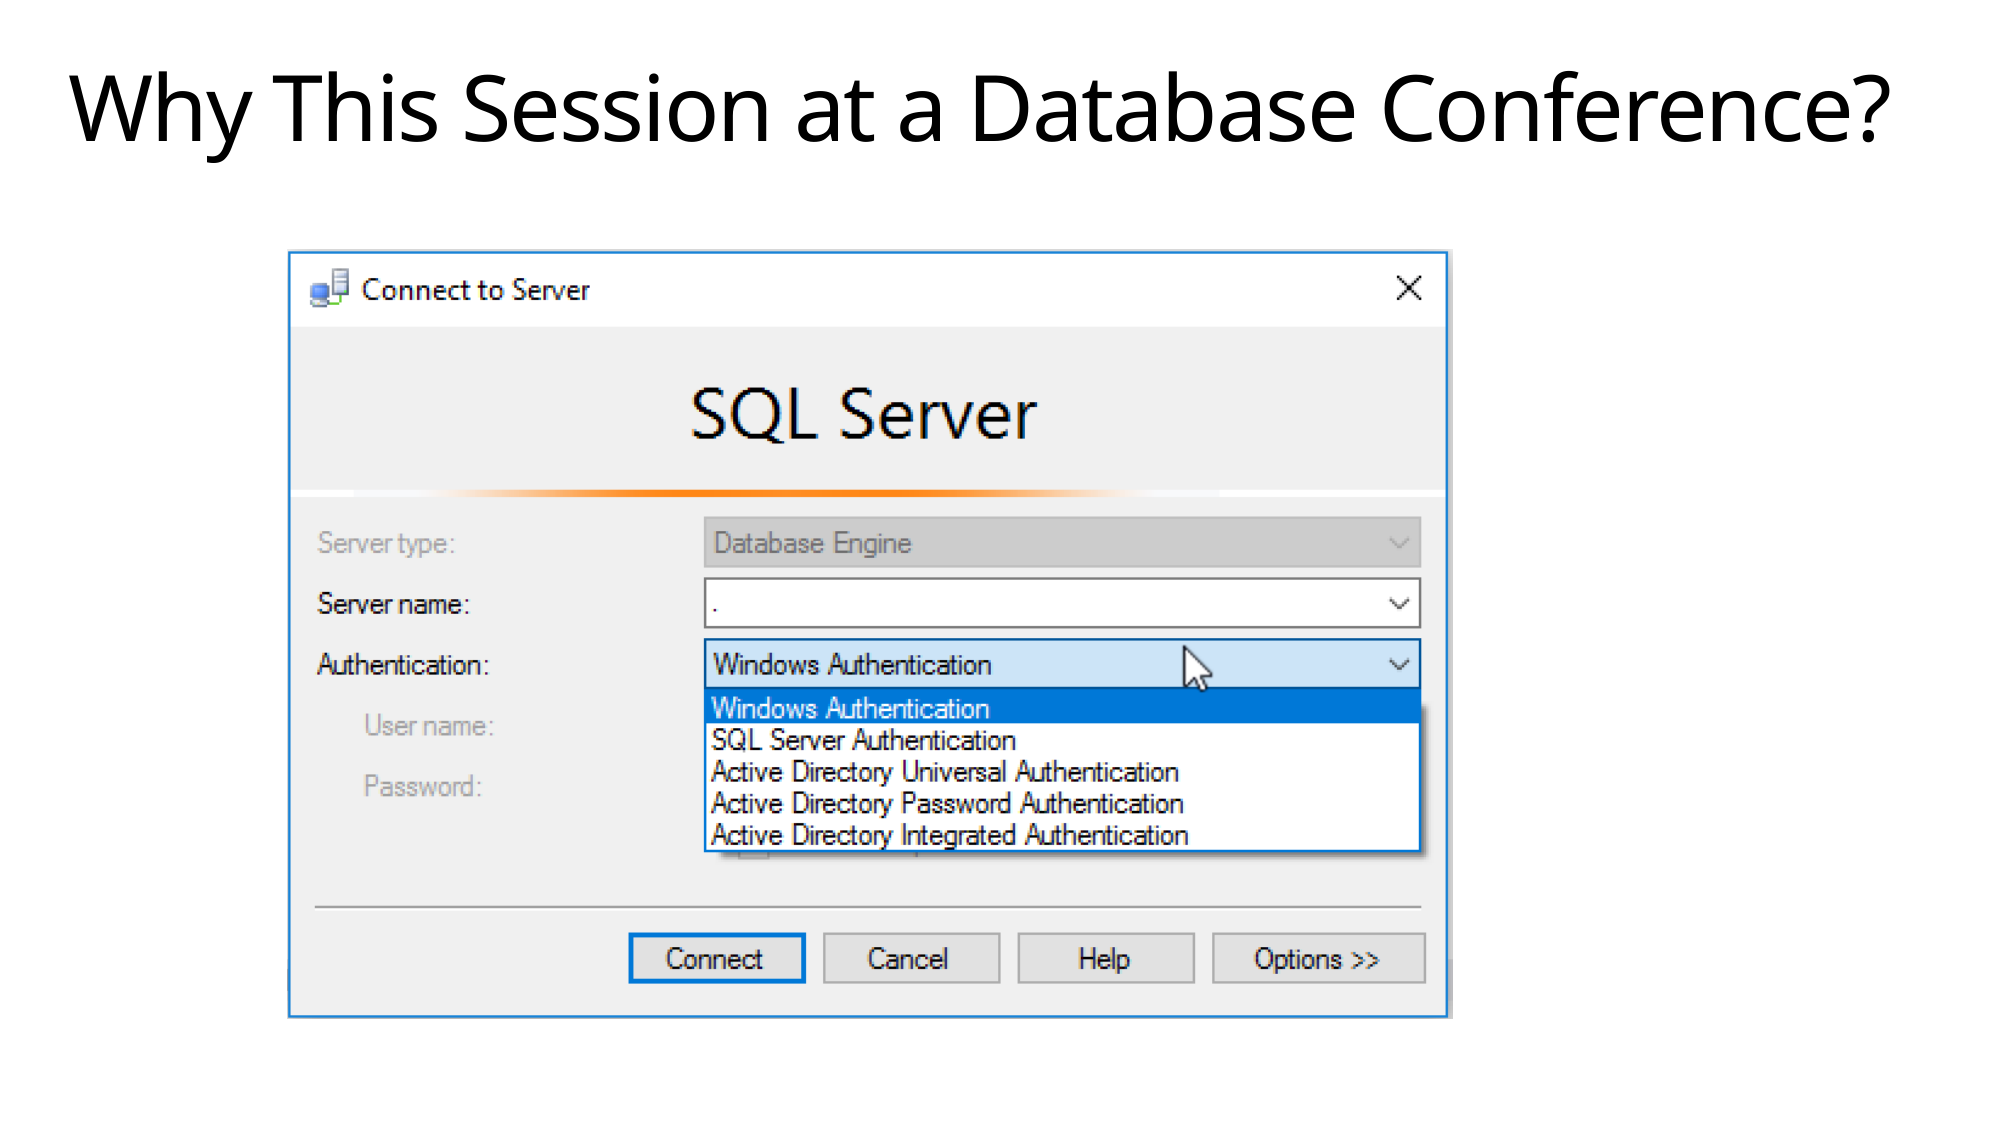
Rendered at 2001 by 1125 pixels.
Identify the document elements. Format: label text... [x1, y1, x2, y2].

title Why This Session at a Database Conference? [44, 47, 1957, 196]
picture [287, 249, 1453, 1019]
